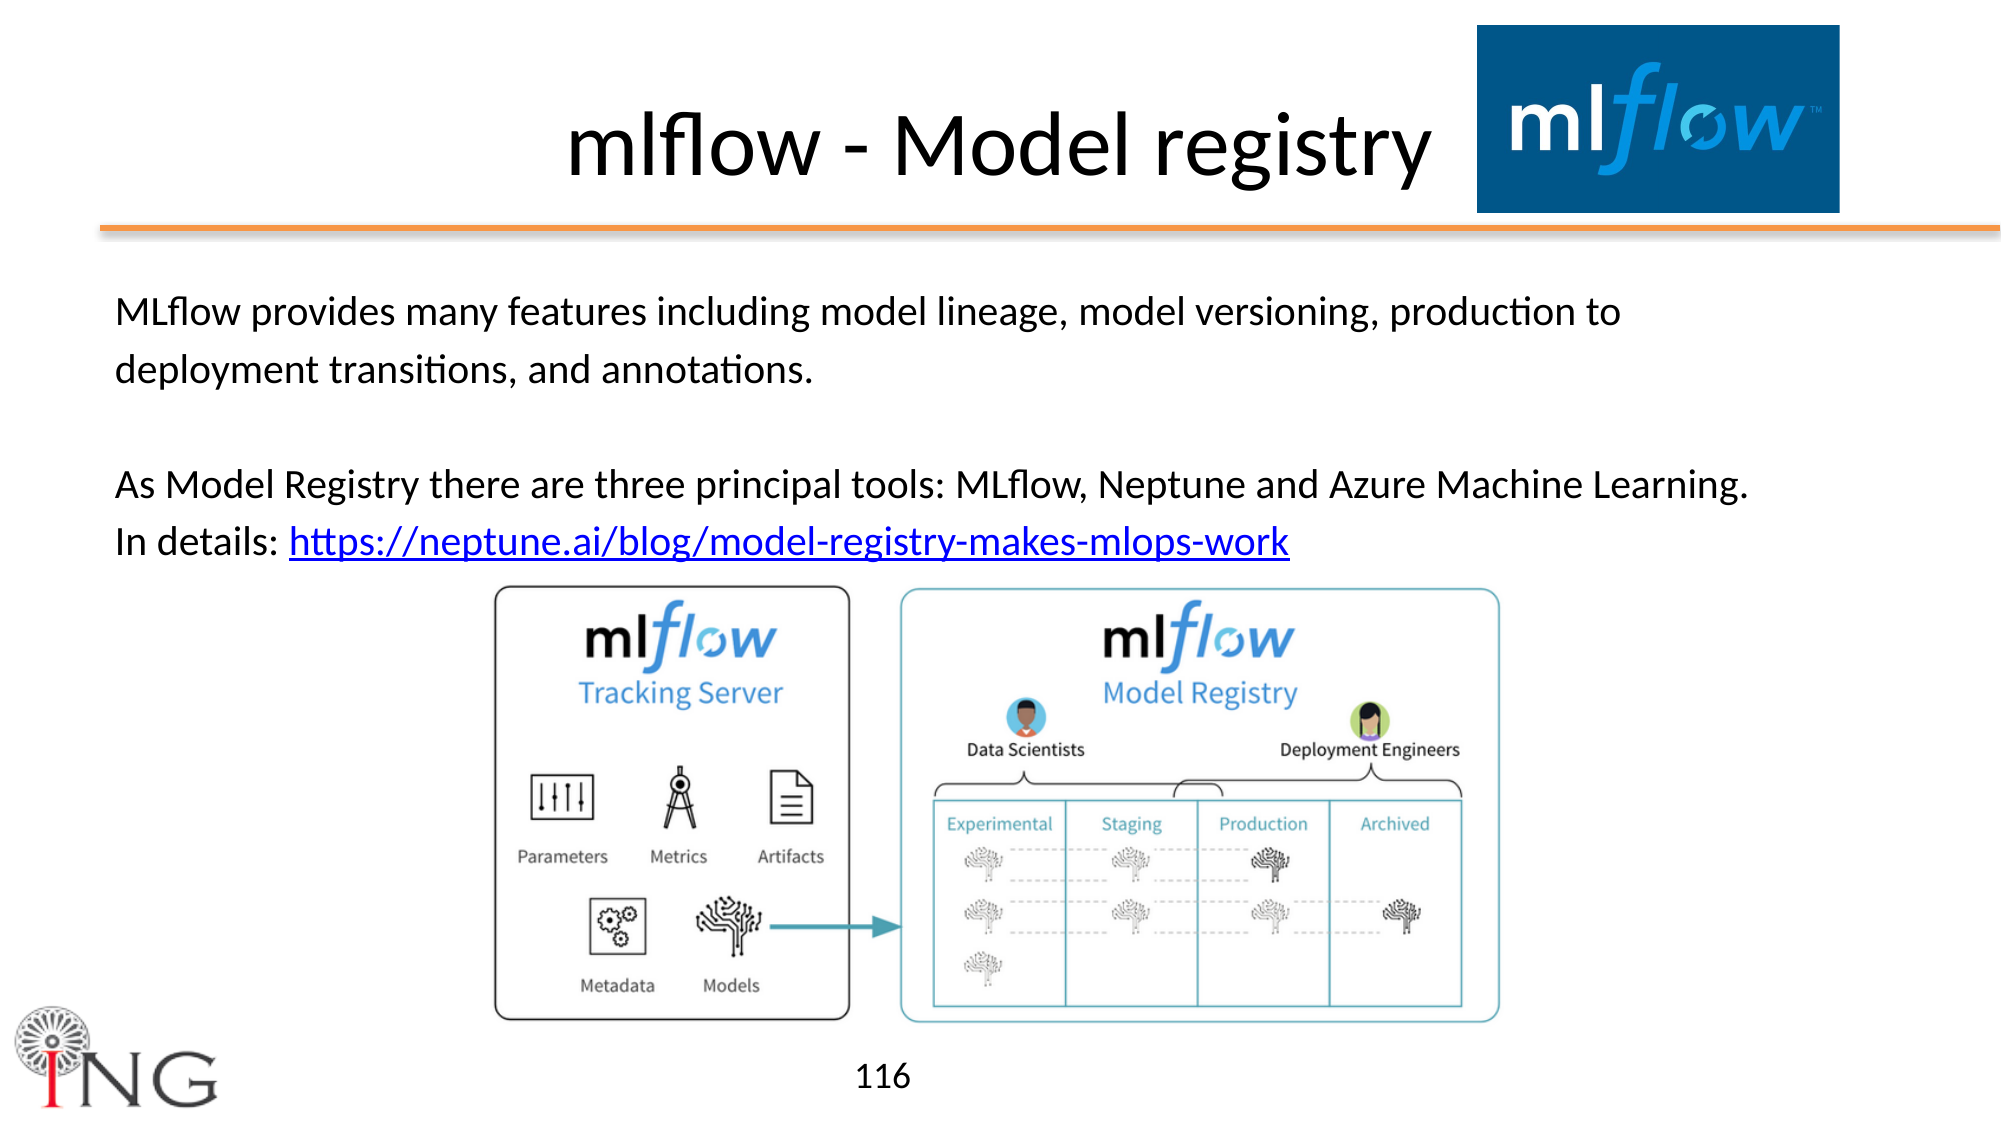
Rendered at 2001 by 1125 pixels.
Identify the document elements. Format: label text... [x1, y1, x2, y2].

picture [488, 575, 1512, 1032]
picture [0, 987, 244, 1125]
list MLflow provides many features including model lineage, model versioning, production to deployment transitions, and annotations. As Model Registry there are three principal tools: MLflow, Neptune and Azure Machine Learning. In details: https://neptune.ai/blog/model-registry-makes-mlops-work [99, 268, 1840, 507]
slide_number ‹#› [839, 1043, 1900, 1104]
text_box mlflow - Model registry [99, 45, 1900, 233]
picture [1476, 25, 1840, 214]
